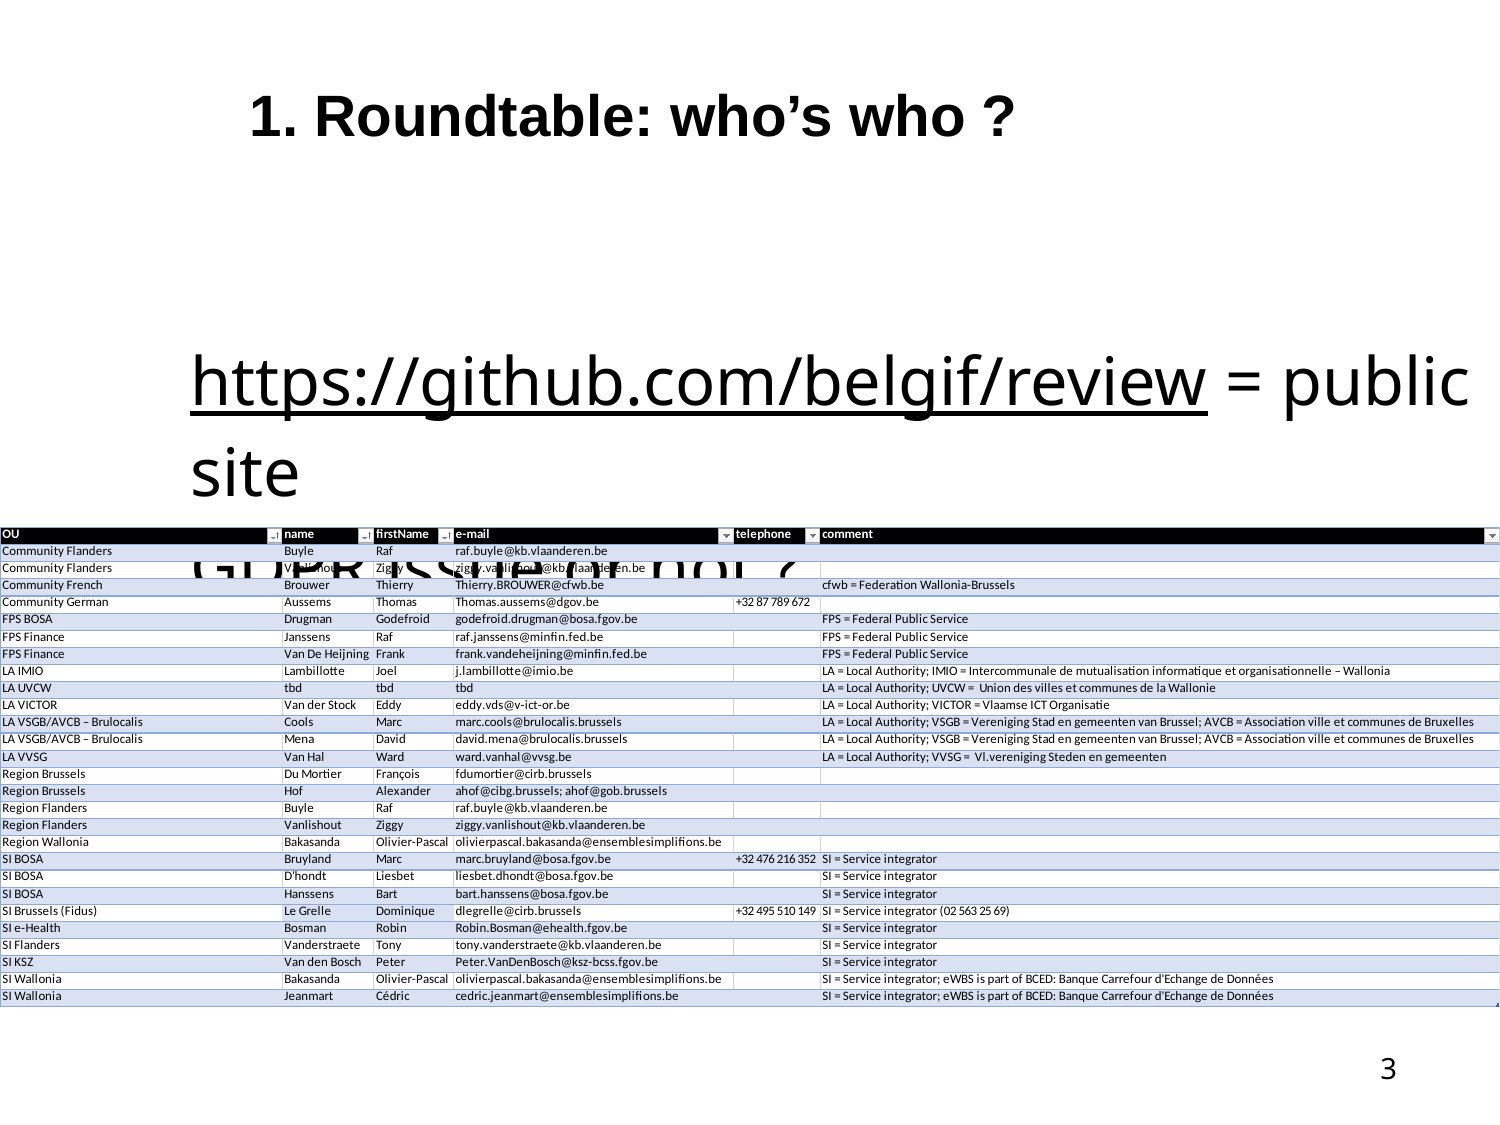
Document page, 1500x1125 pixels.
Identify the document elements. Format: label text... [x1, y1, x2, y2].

slide_number 3 [1351, 1042, 1426, 1105]
list 1. Roundtable: who’s who ? [241, 70, 1453, 201]
picture [0, 526, 1500, 1008]
list https://github.com/belgif/review = public site GDPR issue or not ? [182, 331, 1500, 526]
